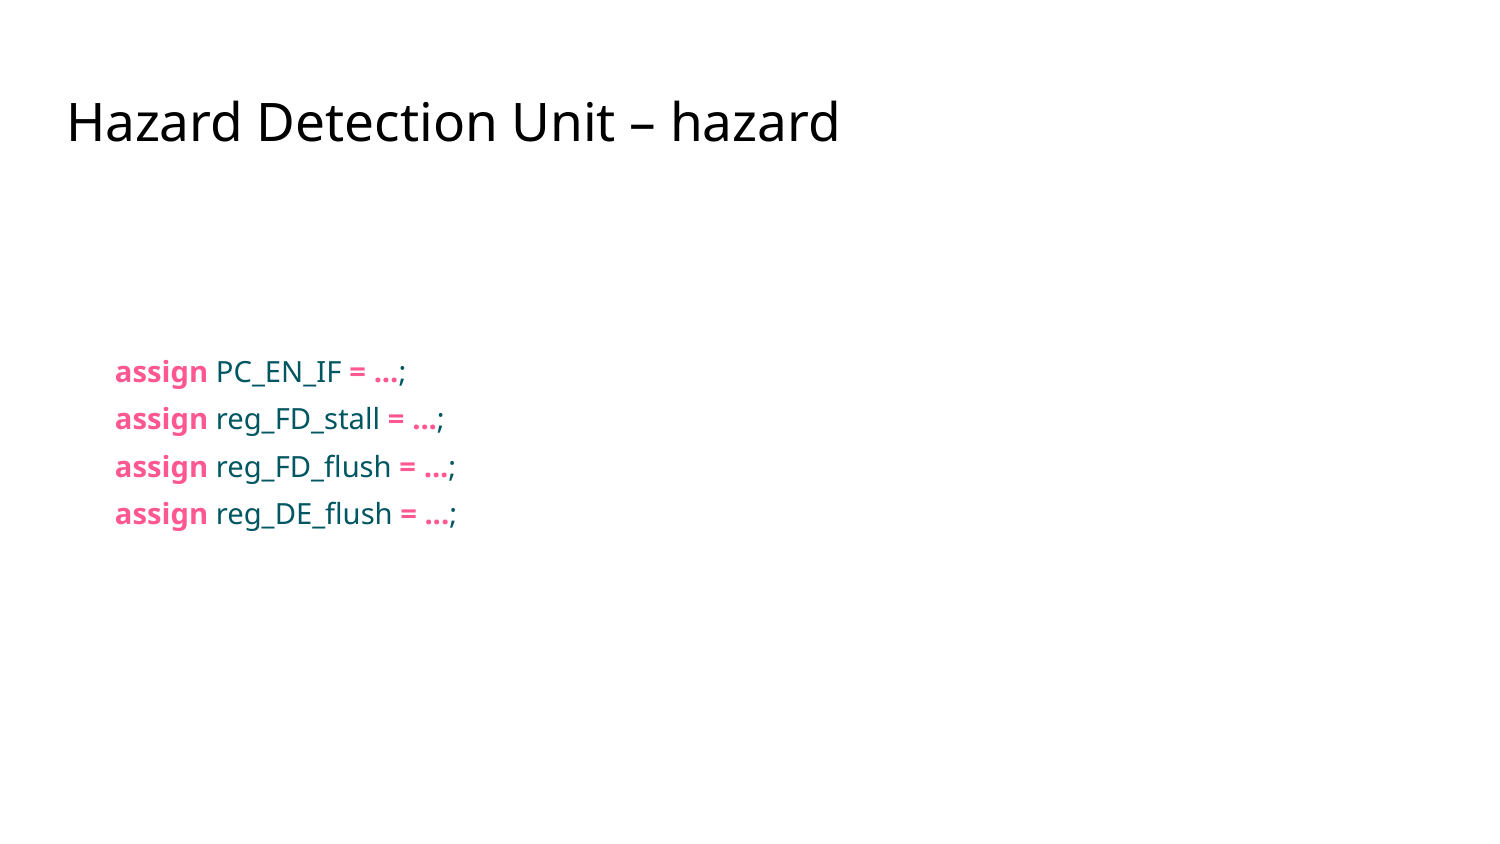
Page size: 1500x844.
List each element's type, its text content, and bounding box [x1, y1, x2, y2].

title Hazard Detection Unit – hazard [51, 72, 1449, 167]
text_box assign PC_EN_IF = ...; assign reg_FD_stall = ...; assign reg_FD_flush = ...; assign reg_DE_flush = ...; [99, 326, 1317, 546]
